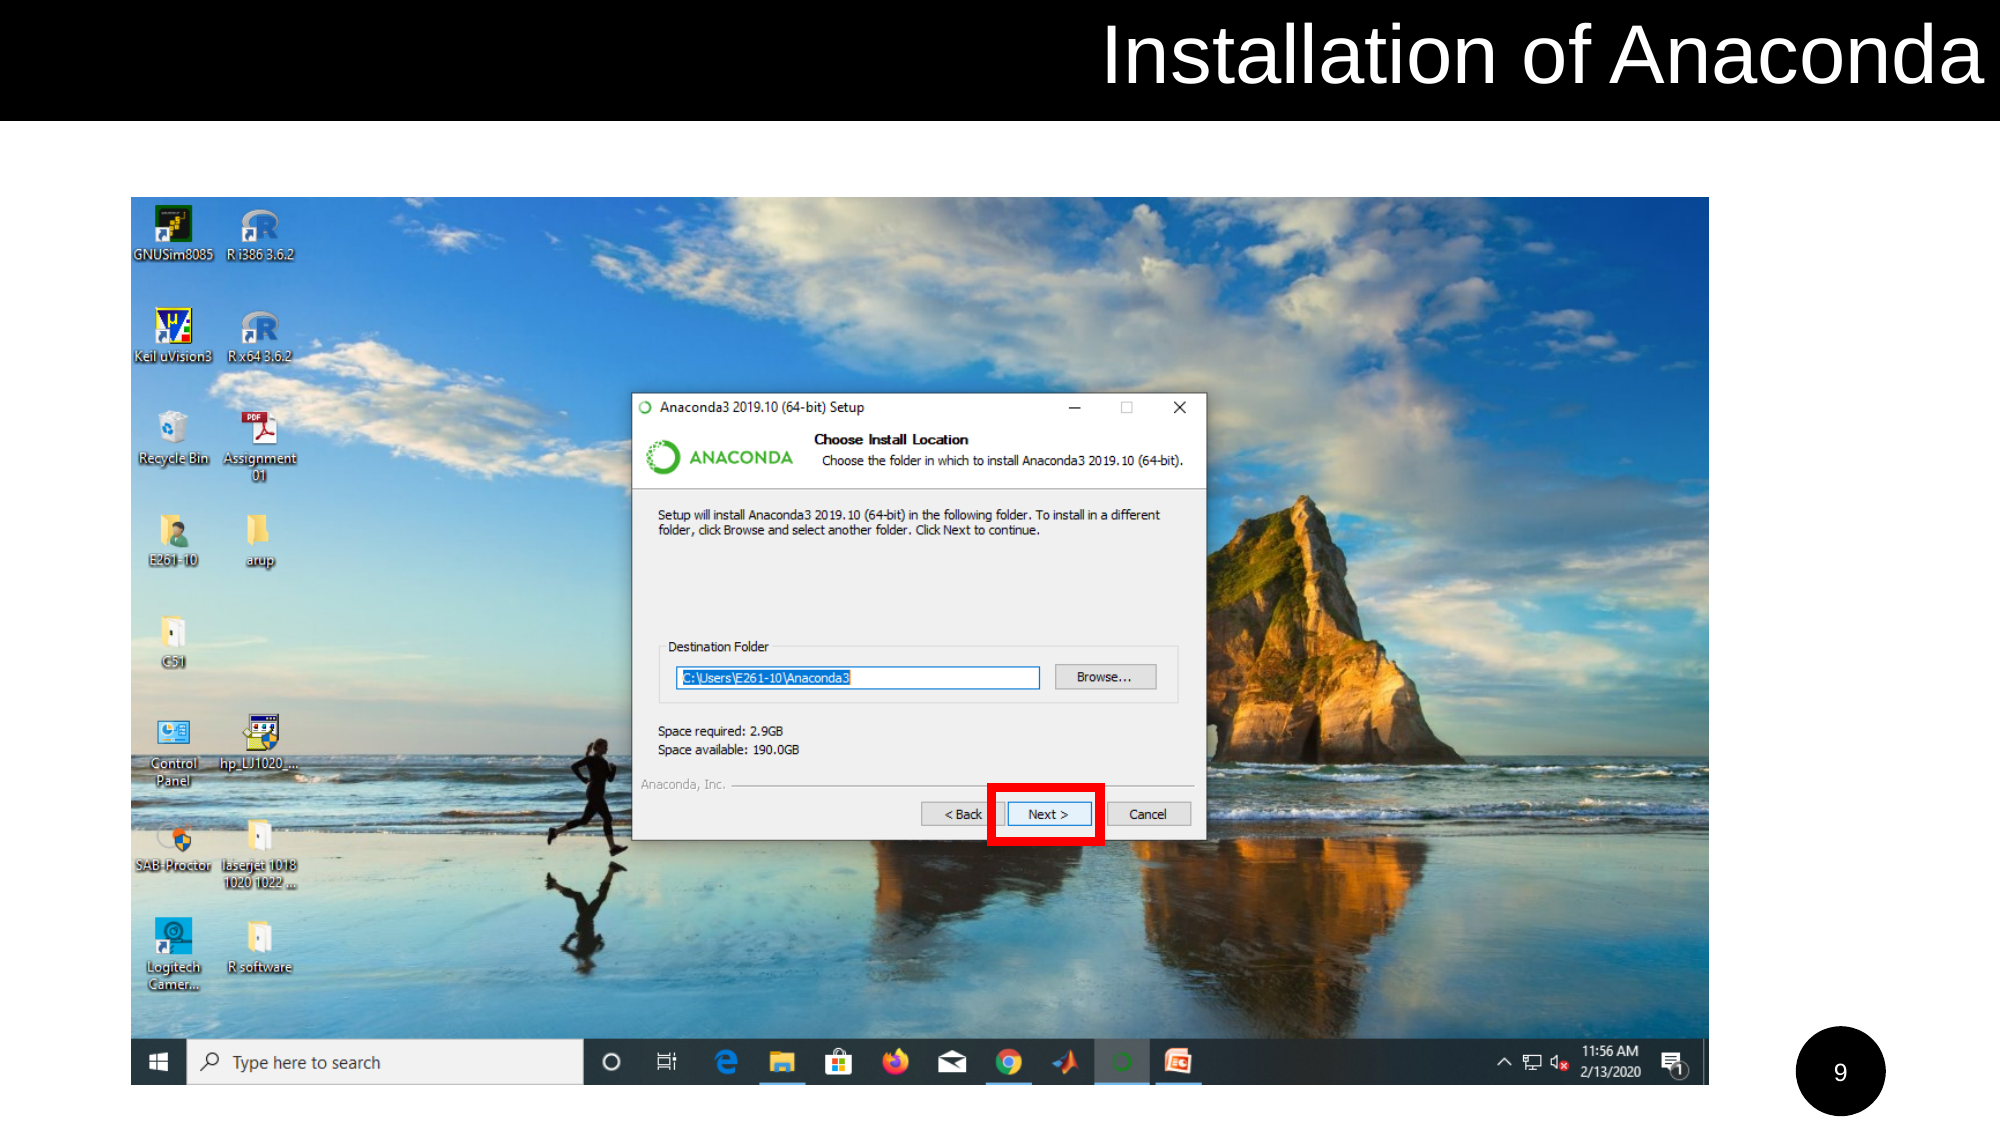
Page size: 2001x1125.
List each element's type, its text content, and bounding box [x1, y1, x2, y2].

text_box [0, 0, 2000, 121]
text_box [131, 197, 1709, 1085]
slide_number 9 [1795, 1026, 1886, 1117]
